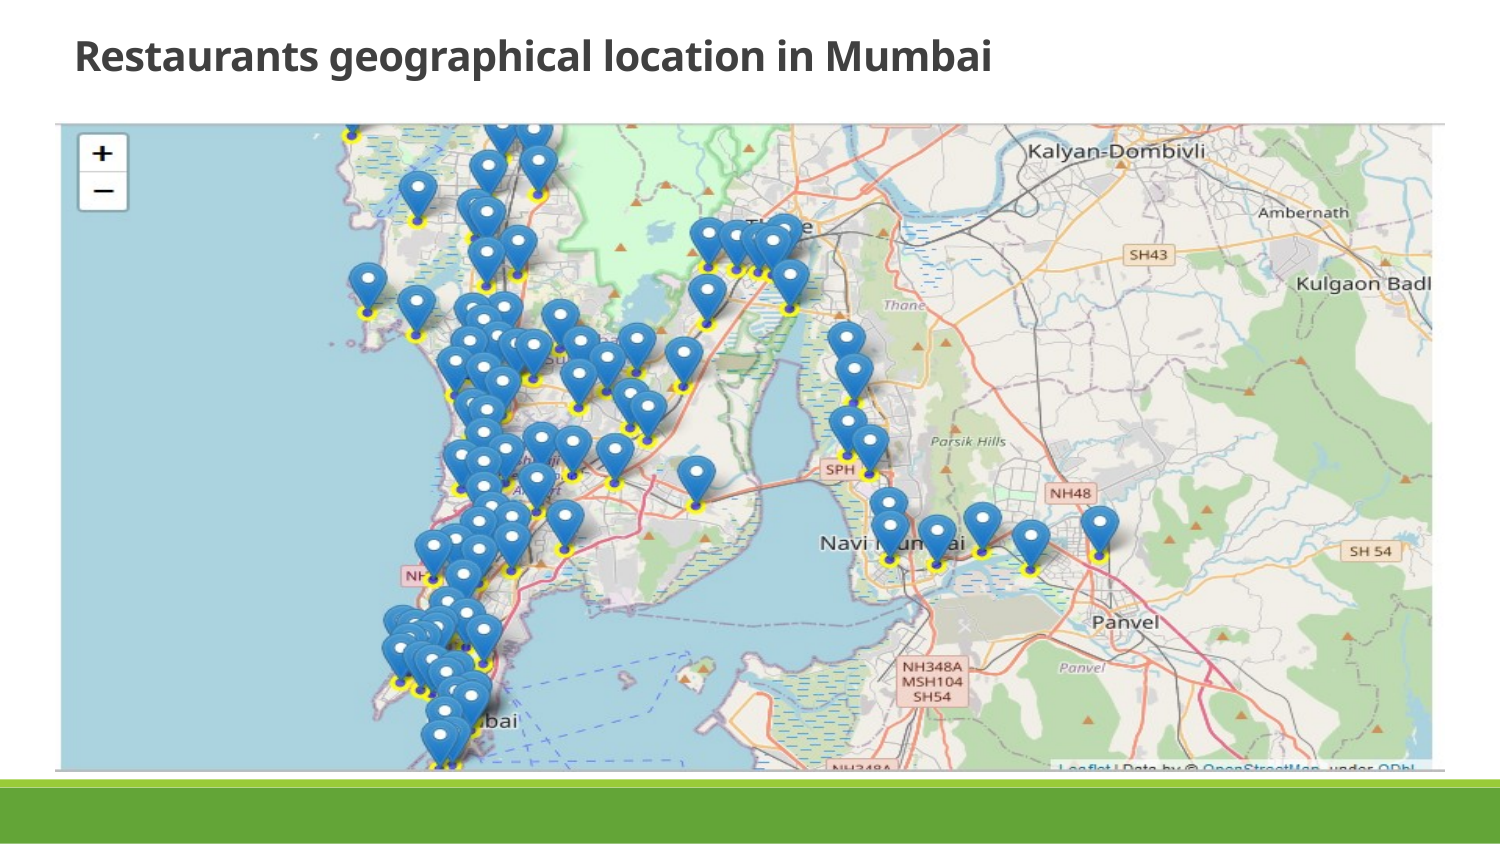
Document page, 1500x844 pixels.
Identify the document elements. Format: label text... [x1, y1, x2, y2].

picture [55, 121, 1445, 773]
title Restaurants geographical location in Mumbai [71, 0, 1395, 80]
